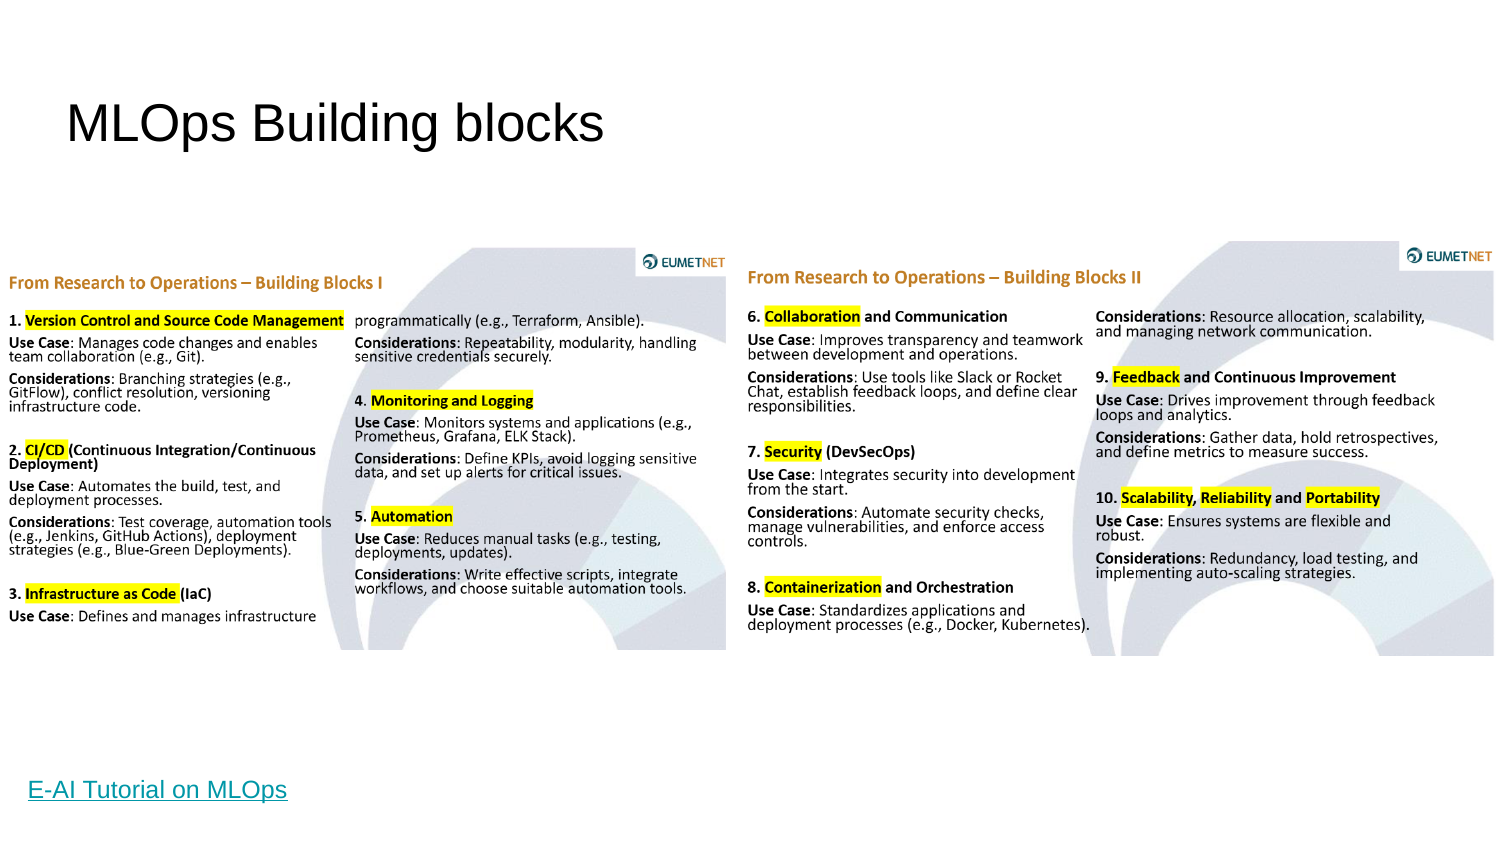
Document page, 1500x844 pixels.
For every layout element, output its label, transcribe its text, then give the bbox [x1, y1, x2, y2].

picture [737, 241, 1496, 656]
picture [4, 246, 726, 651]
title MLOps Building blocks [51, 72, 1449, 167]
text_box E-AI Tutorial on MLOps [12, 758, 320, 819]
